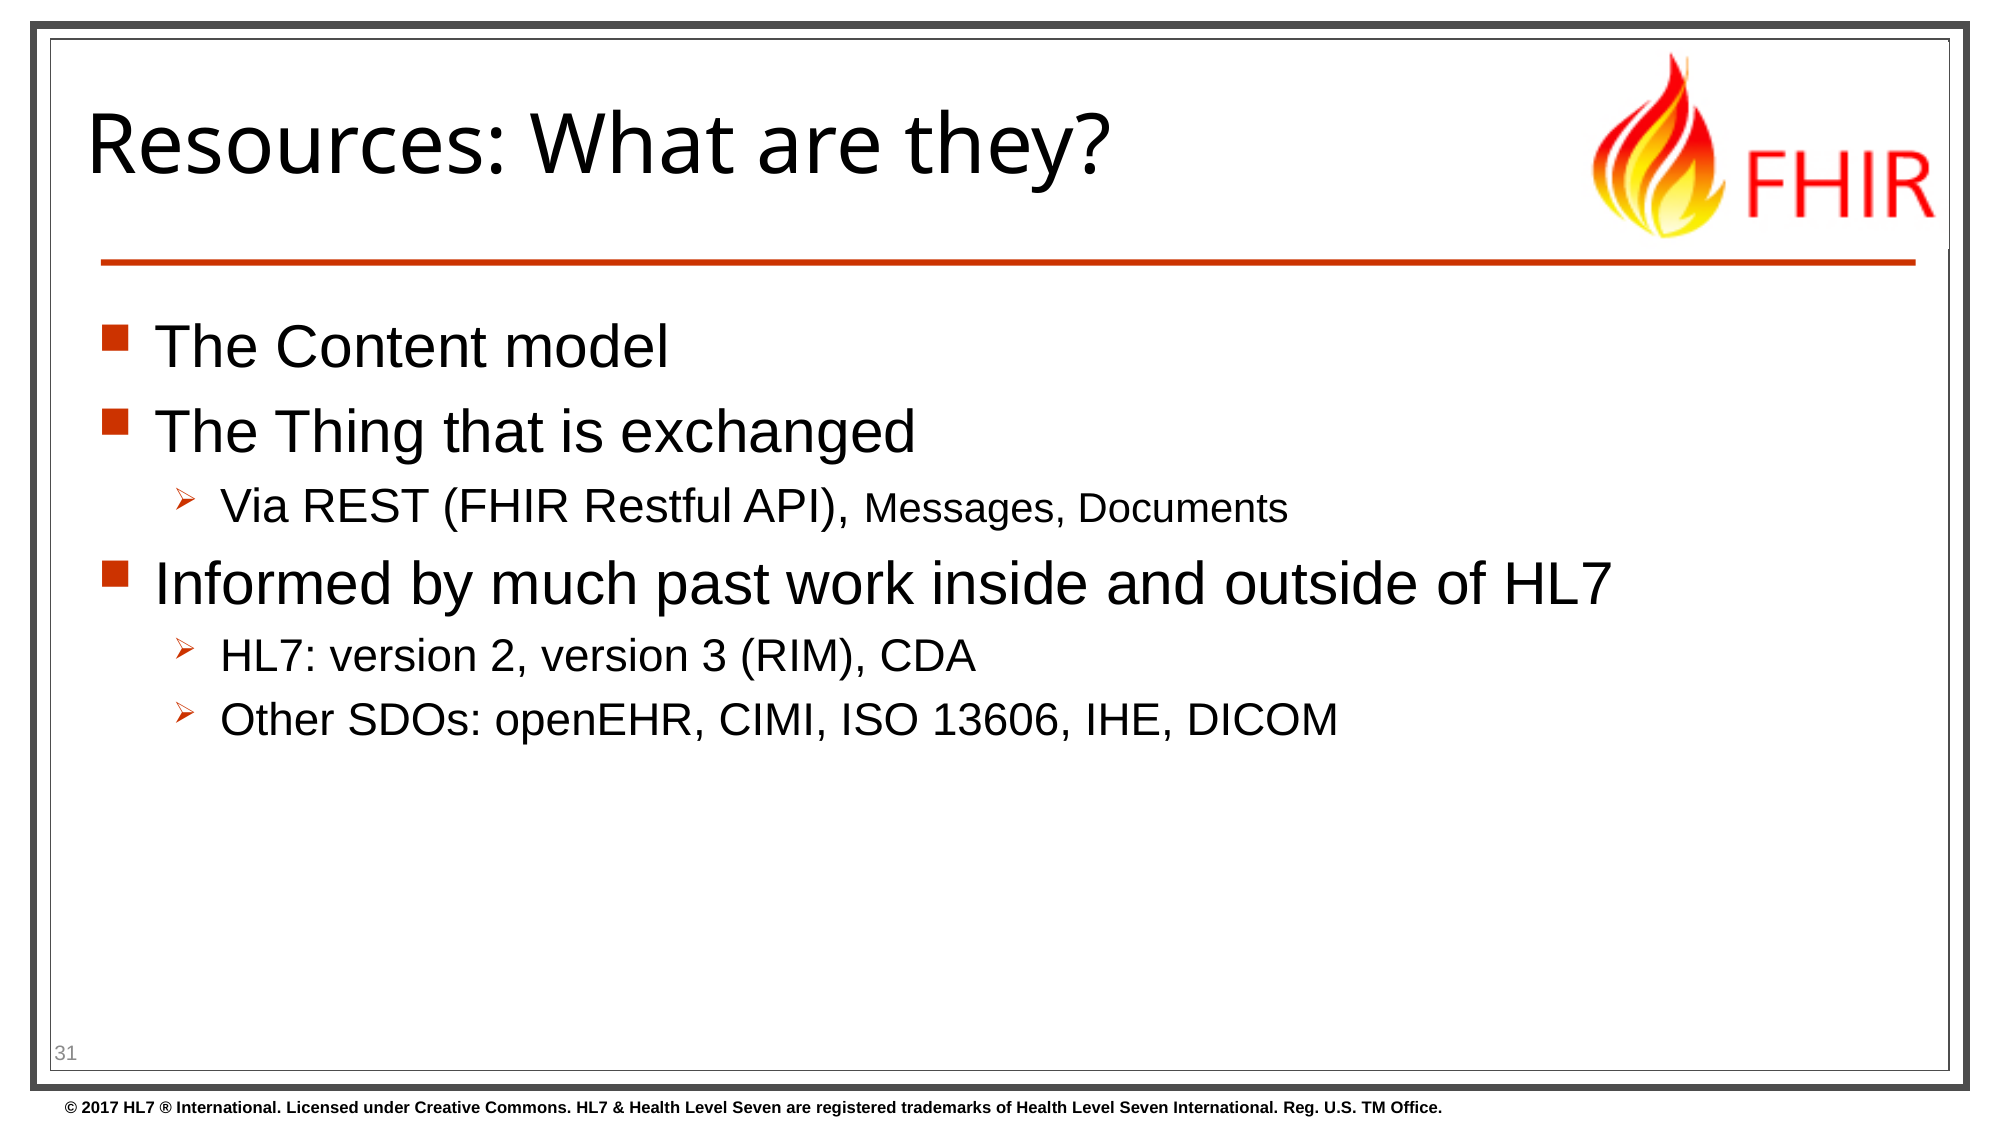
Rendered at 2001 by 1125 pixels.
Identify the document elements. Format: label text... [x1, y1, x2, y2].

picture [1578, 42, 1949, 249]
list The Content model The Thing that is exchanged Via REST (FHIR Restful API), Messages, Documents Informed by much past work inside and outside of HL7 HL7: version 2, version 3 (RIM), CDA Other SDOs: openEHR, CIMI, ISO 13606, IHE, DICOM [83, 299, 1917, 1035]
title Resources: What are they? [70, 54, 1504, 244]
slide_number 31 [39, 1034, 197, 1071]
